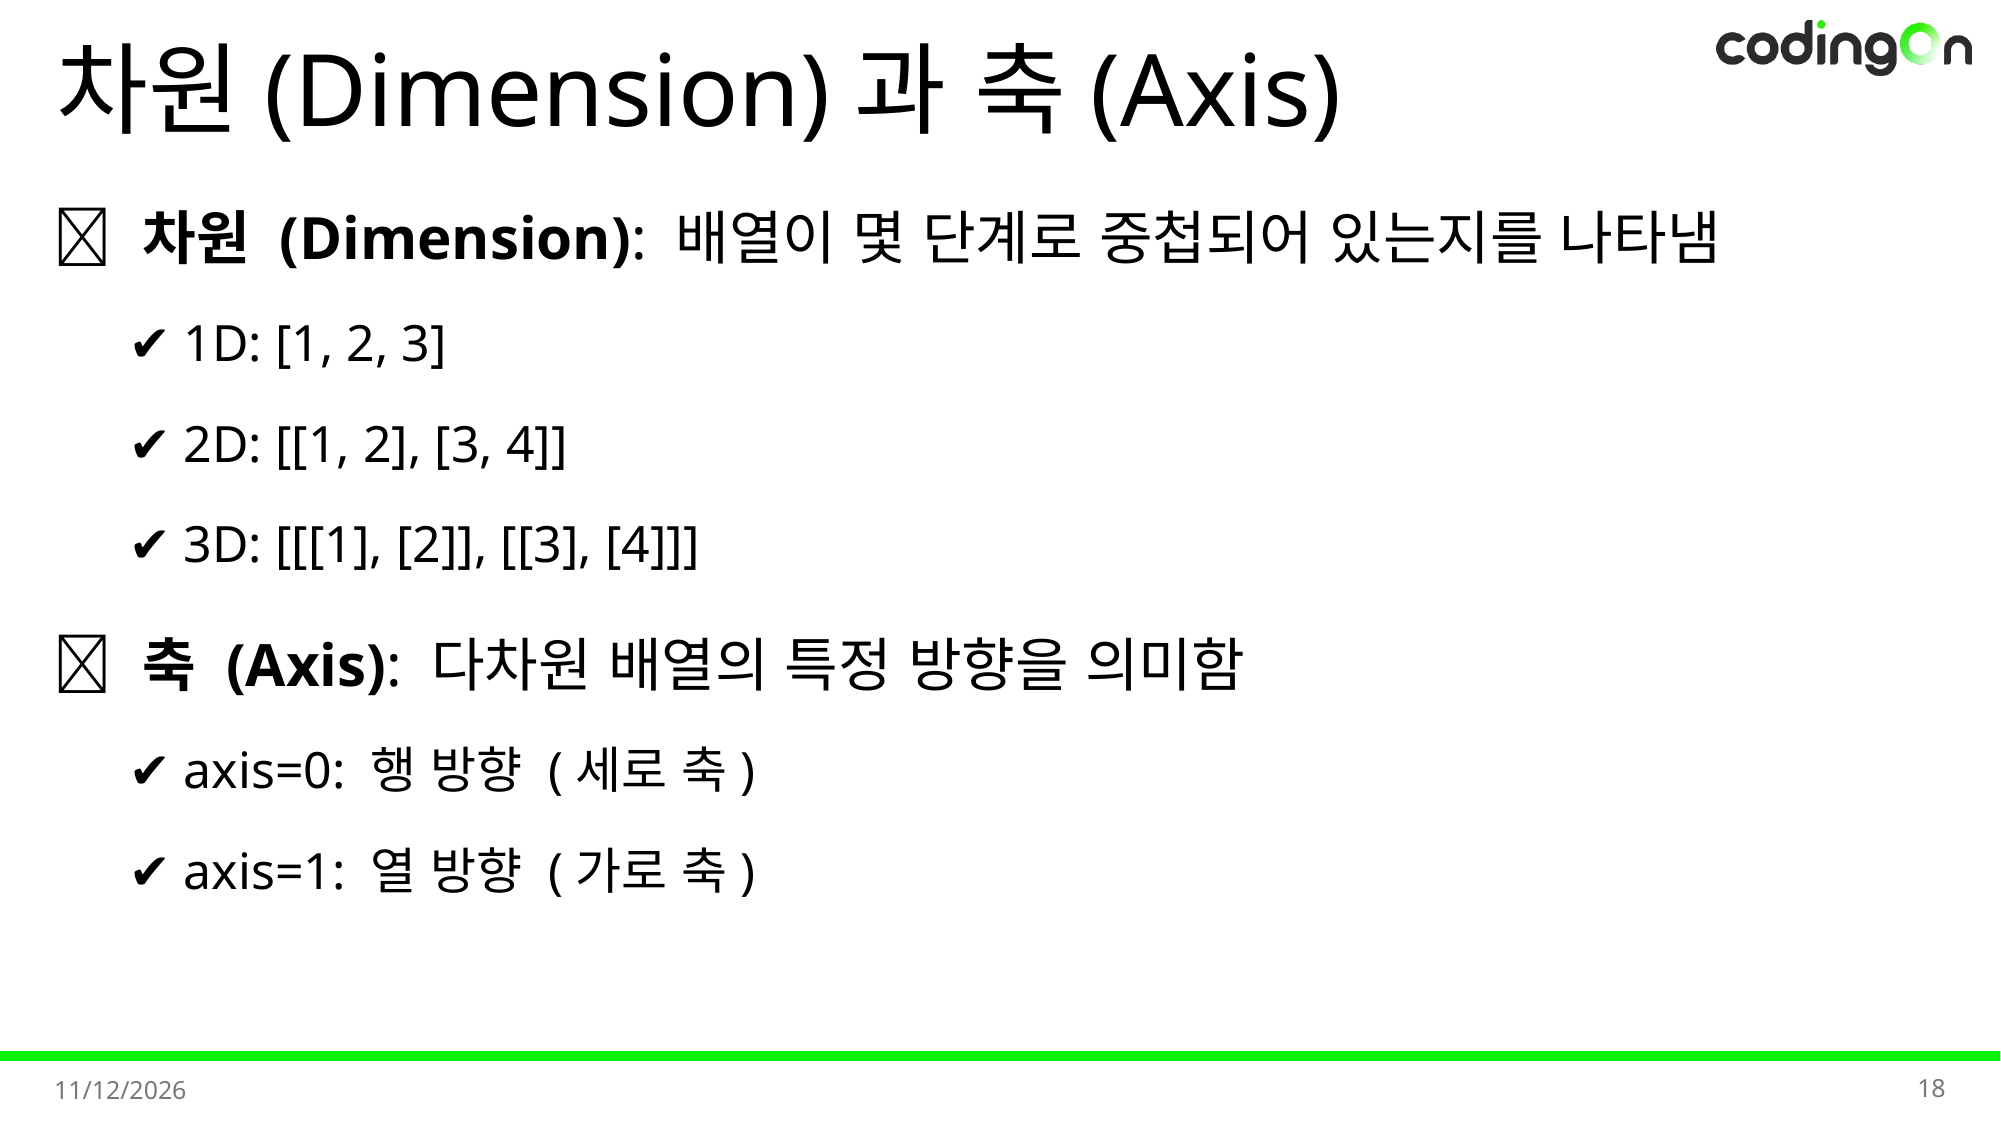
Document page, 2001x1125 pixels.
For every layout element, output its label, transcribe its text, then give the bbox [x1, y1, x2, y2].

picture [1767, 20, 1972, 76]
slide_number 18 [1510, 1059, 1961, 1120]
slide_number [39, 1061, 490, 1122]
title 차원(Dimension)과 축(Axis) [41, 0, 1767, 158]
text_box 💡 차원 (Dimension): 배열이 몇 단계로 중첩되어 있는지를 나타냄 ✔️ 1D: [1, 2, 3] ✔️ 2D: [[1, 2], [3, 4]] ✔️ 3D: [[[1], [2]], [[3], [4]]] 💡 축 (Axis): 다차원 배열의 특정 방향을 의미함 ✔️ axis=0: 행 방향 (세로 축) ✔️ axis=1: 열 방향 (가로 축) [39, 158, 1959, 986]
